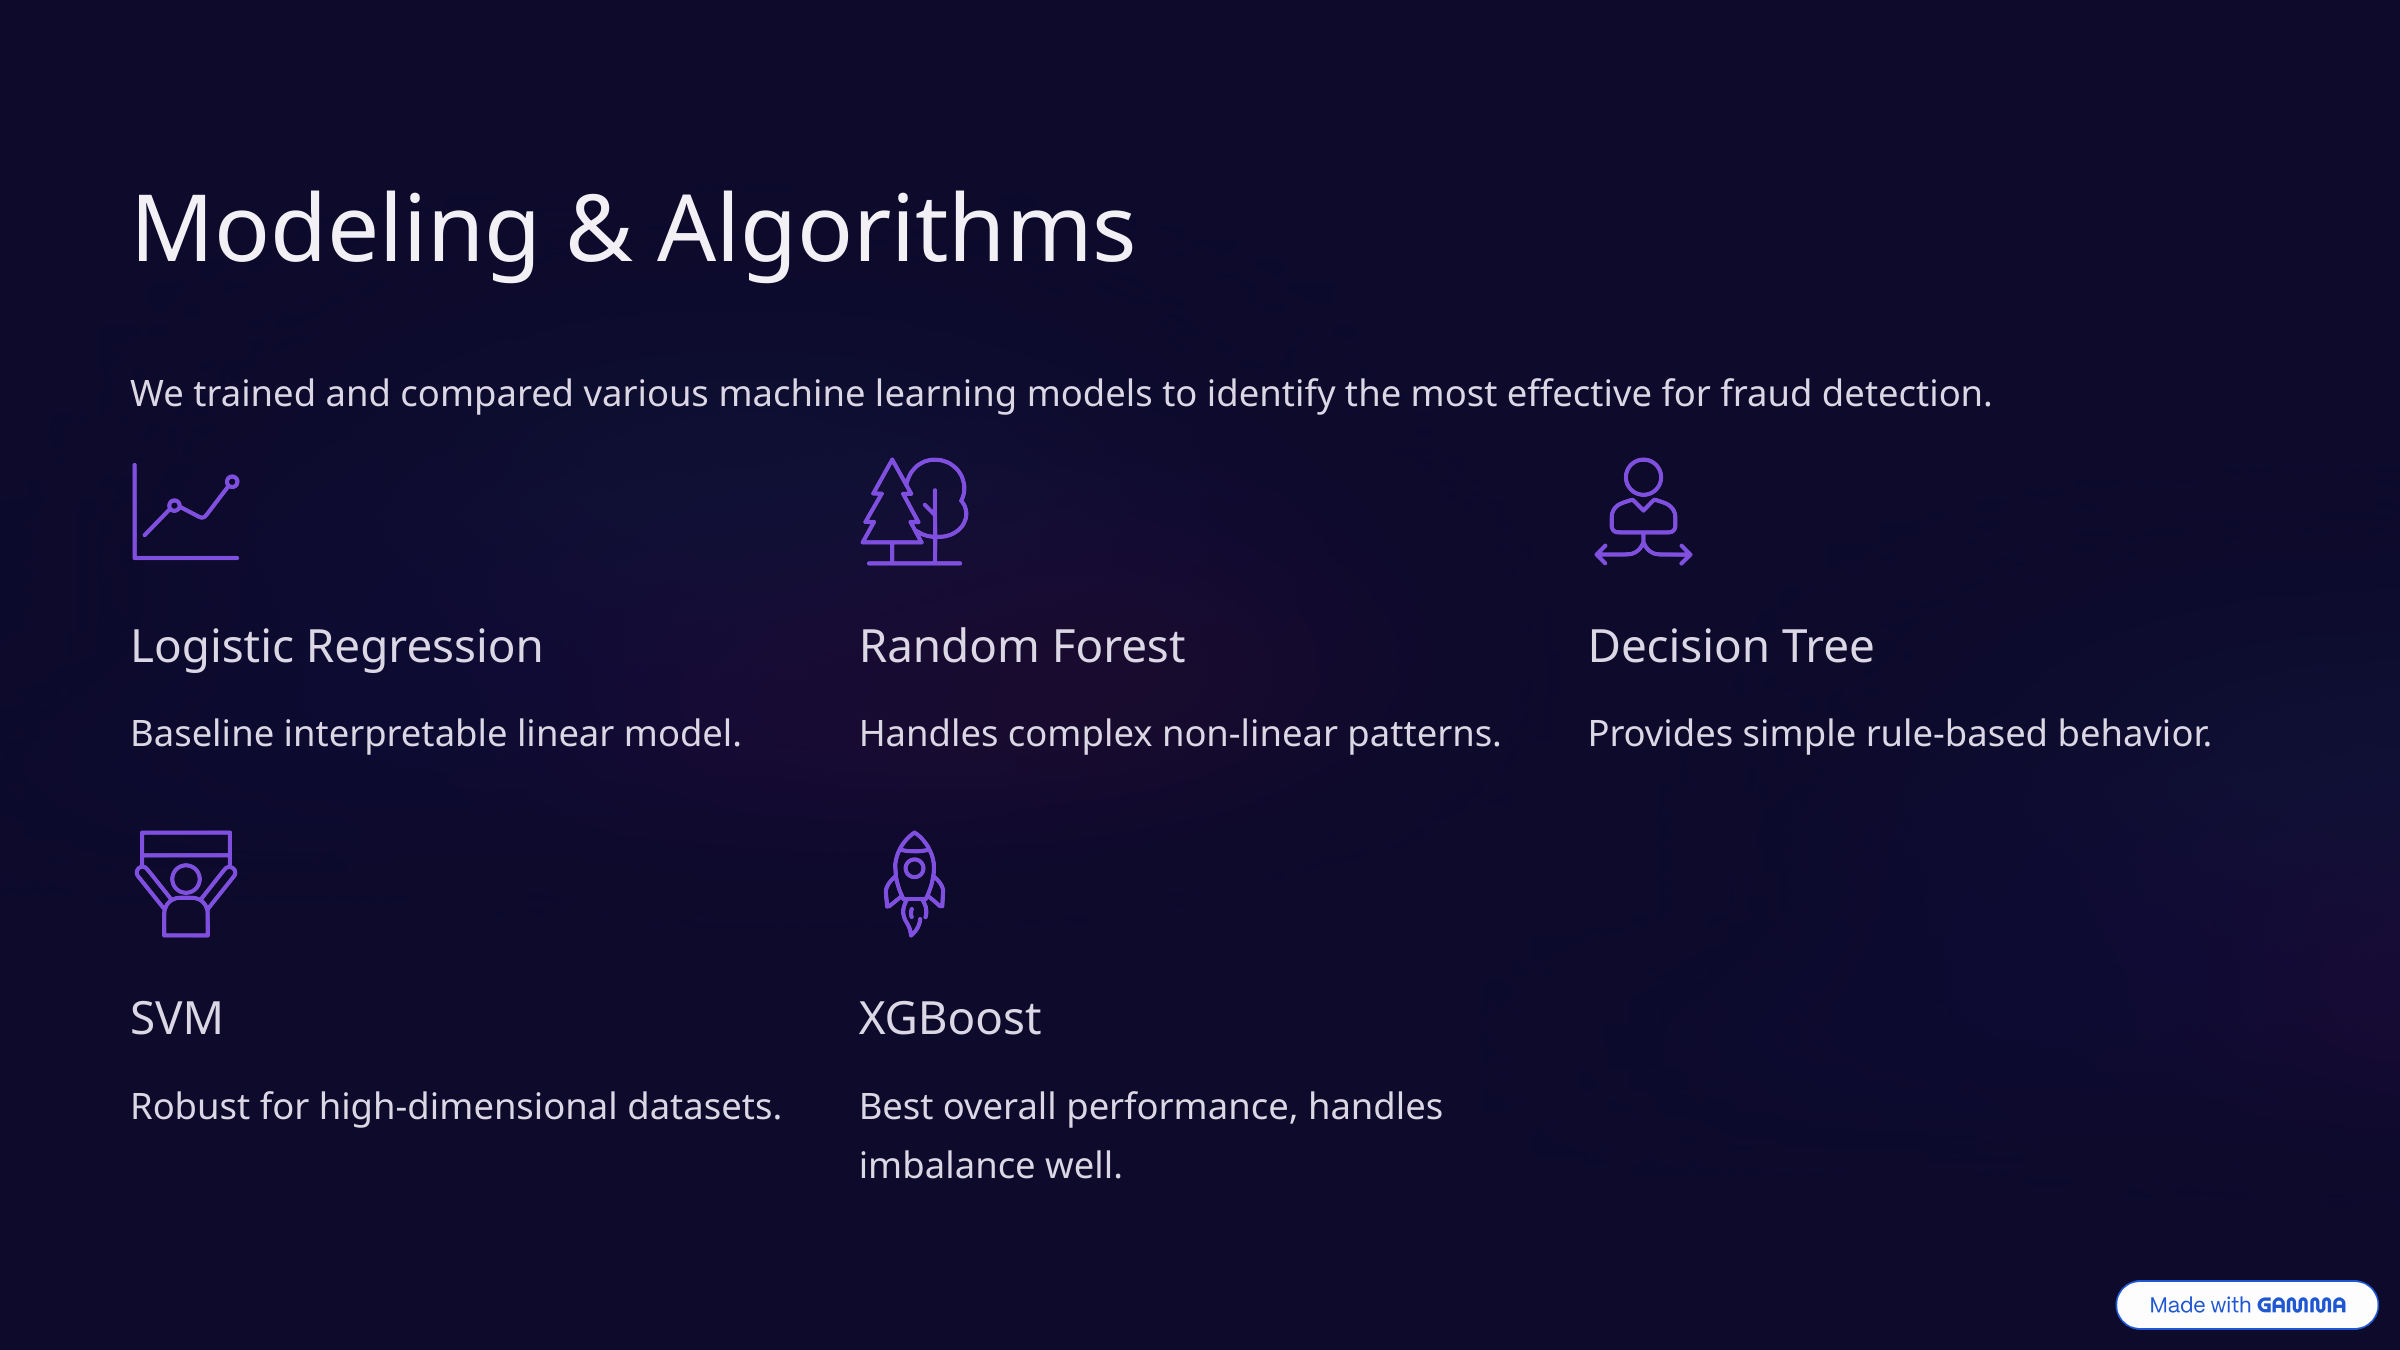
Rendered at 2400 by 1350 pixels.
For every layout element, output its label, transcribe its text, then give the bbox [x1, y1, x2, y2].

text_box Provides simple rule-based behavior. [1587, 694, 2270, 754]
text_box Decision Tree [1587, 613, 2053, 673]
text_box Logistic Regression [130, 613, 596, 673]
picture [130, 828, 242, 941]
text_box SVM [130, 986, 596, 1045]
text_box Modeling & Algorithms [130, 163, 1204, 281]
picture [130, 455, 242, 568]
text_box Best overall performance, handles imbalance well. [858, 1067, 1541, 1187]
picture [858, 828, 971, 941]
text_box We trained and compared various machine learning models to identify the most effective for fraud detection. [130, 354, 2270, 414]
picture [858, 455, 971, 568]
picture [2106, 1271, 2389, 1339]
picture [1587, 455, 1700, 568]
text_box XGBoost [858, 986, 1324, 1045]
text_box Baseline interpretable linear model. [130, 694, 813, 754]
text_box Random Forest [858, 613, 1324, 673]
text_box Handles complex non-linear patterns. [858, 694, 1541, 754]
text_box Robust for high-dimensional datasets. [130, 1067, 813, 1127]
